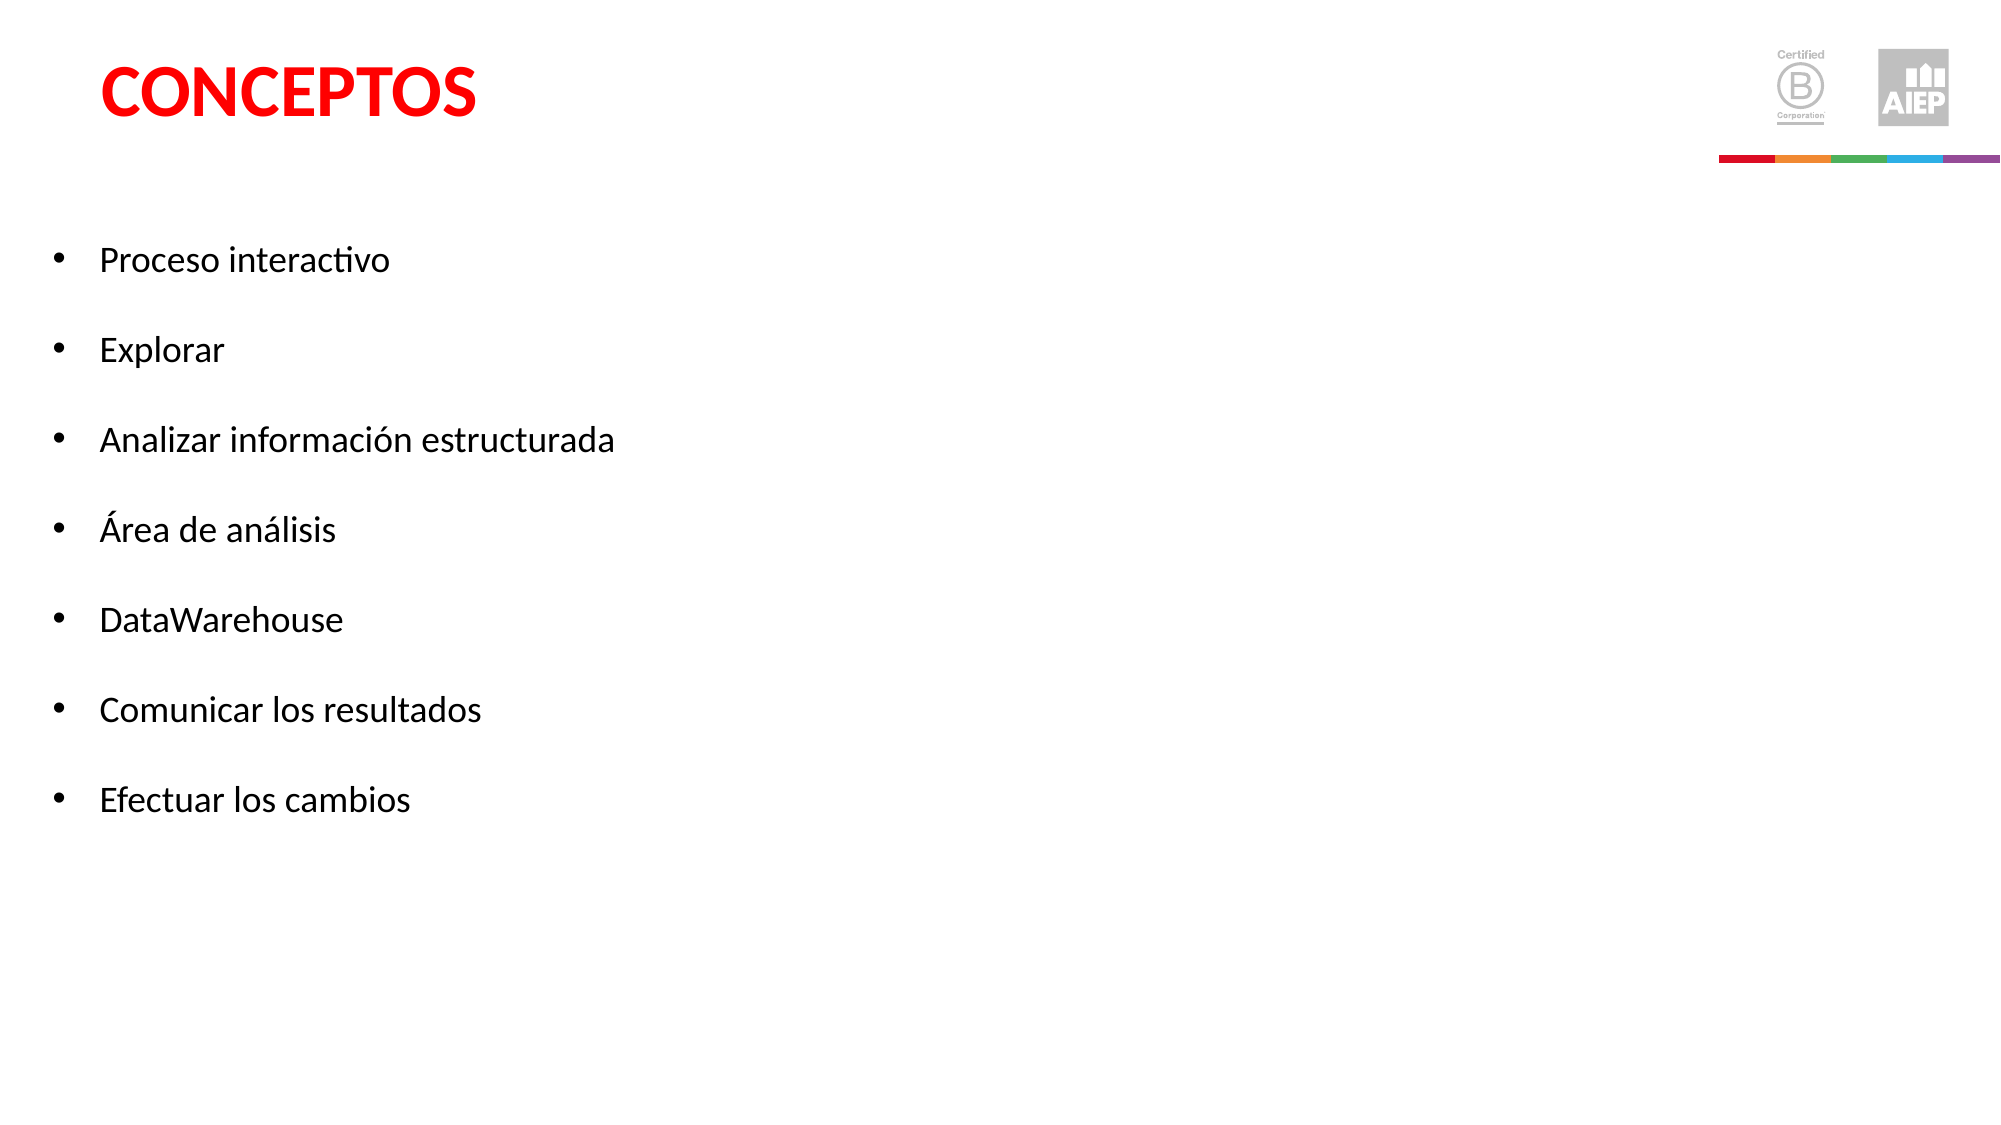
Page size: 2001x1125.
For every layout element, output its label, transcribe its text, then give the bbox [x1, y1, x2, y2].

text_box Proceso interactivo Explorar Analizar información estructurada Área de análisis DataWarehouse Comunicar los resultados Efectuar los cambios [37, 227, 1956, 828]
text_box CONCEPTOS [0, 34, 579, 139]
